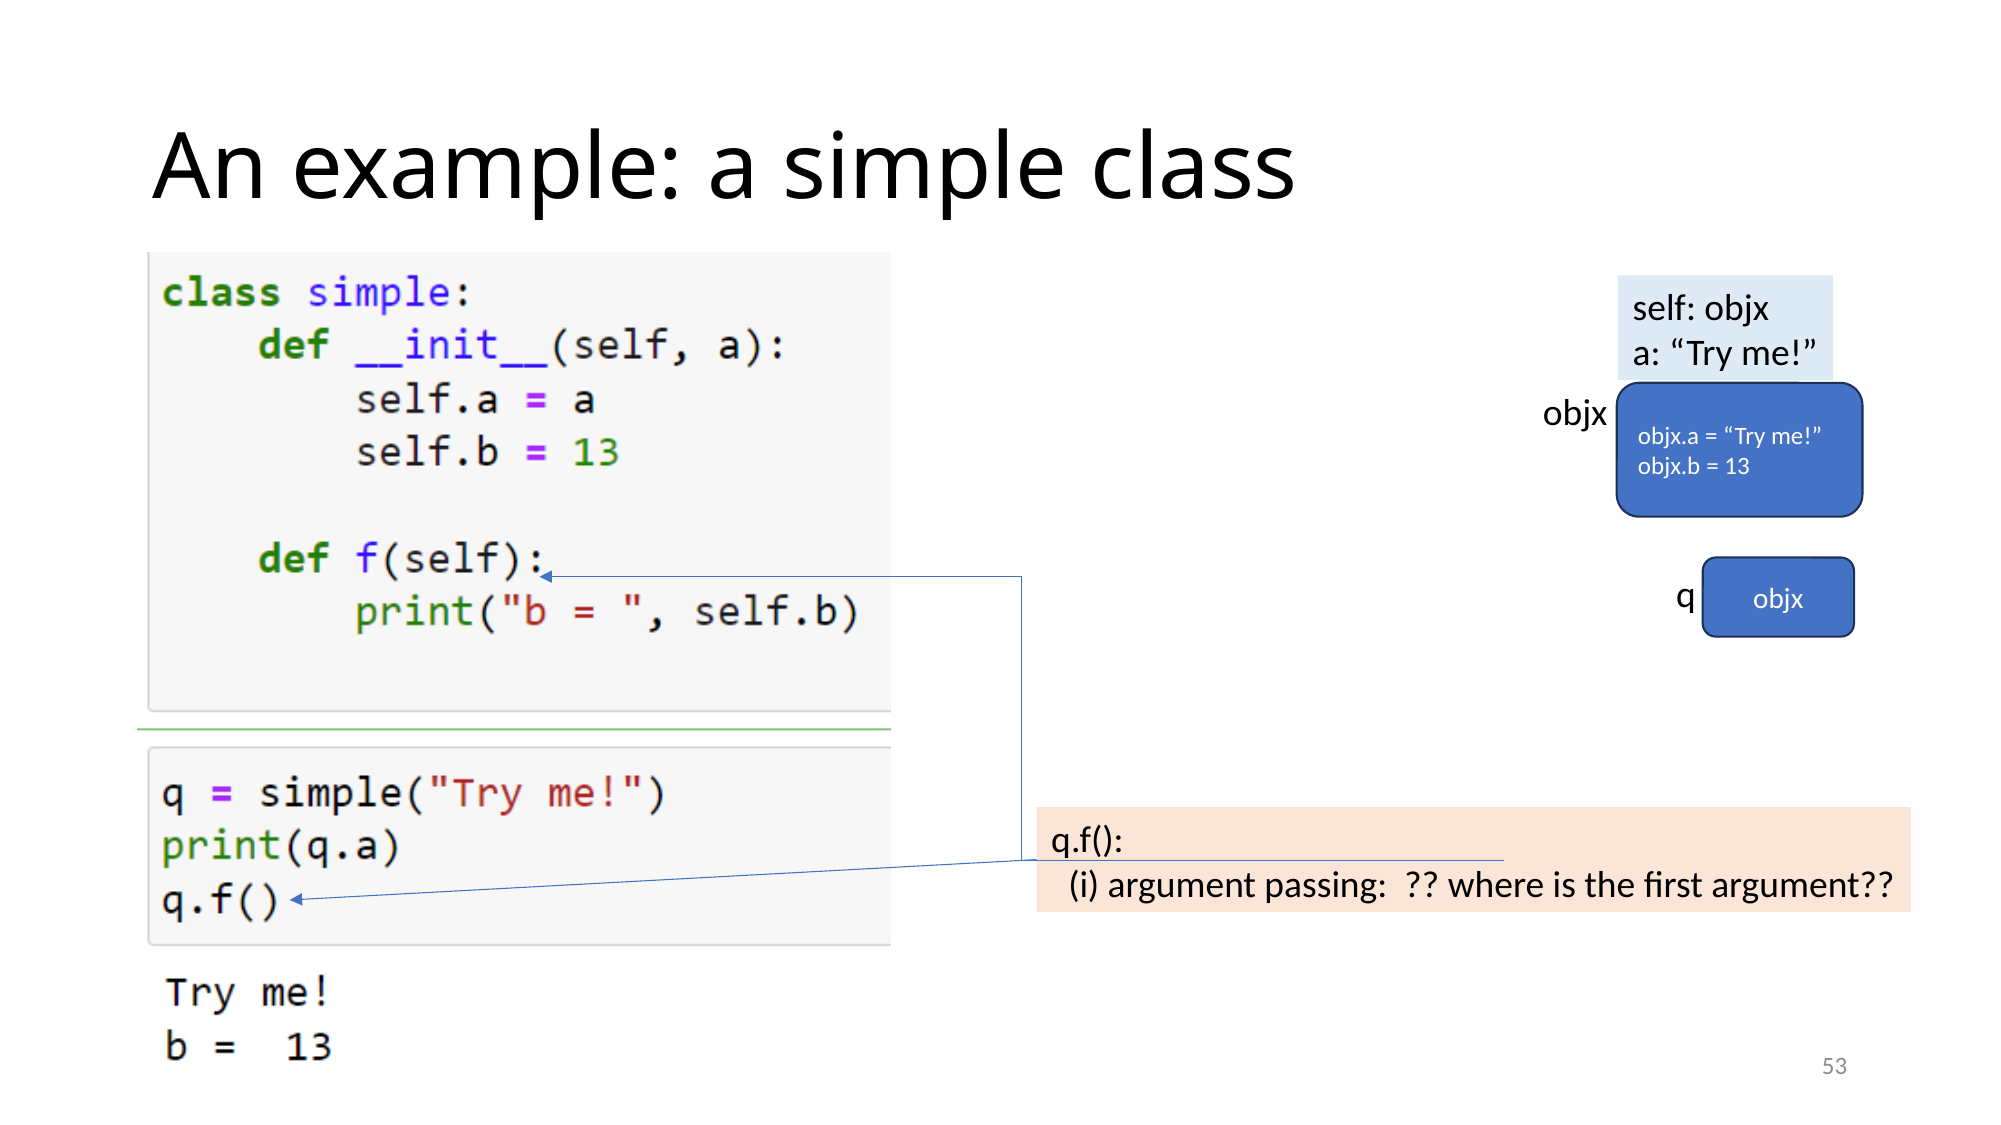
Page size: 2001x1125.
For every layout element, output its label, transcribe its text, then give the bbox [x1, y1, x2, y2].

picture [137, 252, 891, 1095]
title An example: a simple class [137, 59, 1863, 278]
text_box objx [1528, 380, 1623, 441]
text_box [289, 860, 1032, 900]
text_box q [1661, 562, 1704, 623]
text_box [539, 576, 1504, 861]
text_box q.f(): (i) argument passing: ?? where is the first argument?? [1036, 807, 1911, 912]
text_box objx.a = “Try me!” objx.b = 13 [1615, 381, 1864, 518]
text_box self: objx a: “Try me!” [1617, 275, 1833, 381]
slide_number 53 [1412, 1035, 1863, 1096]
text_box objx [1701, 556, 1856, 638]
